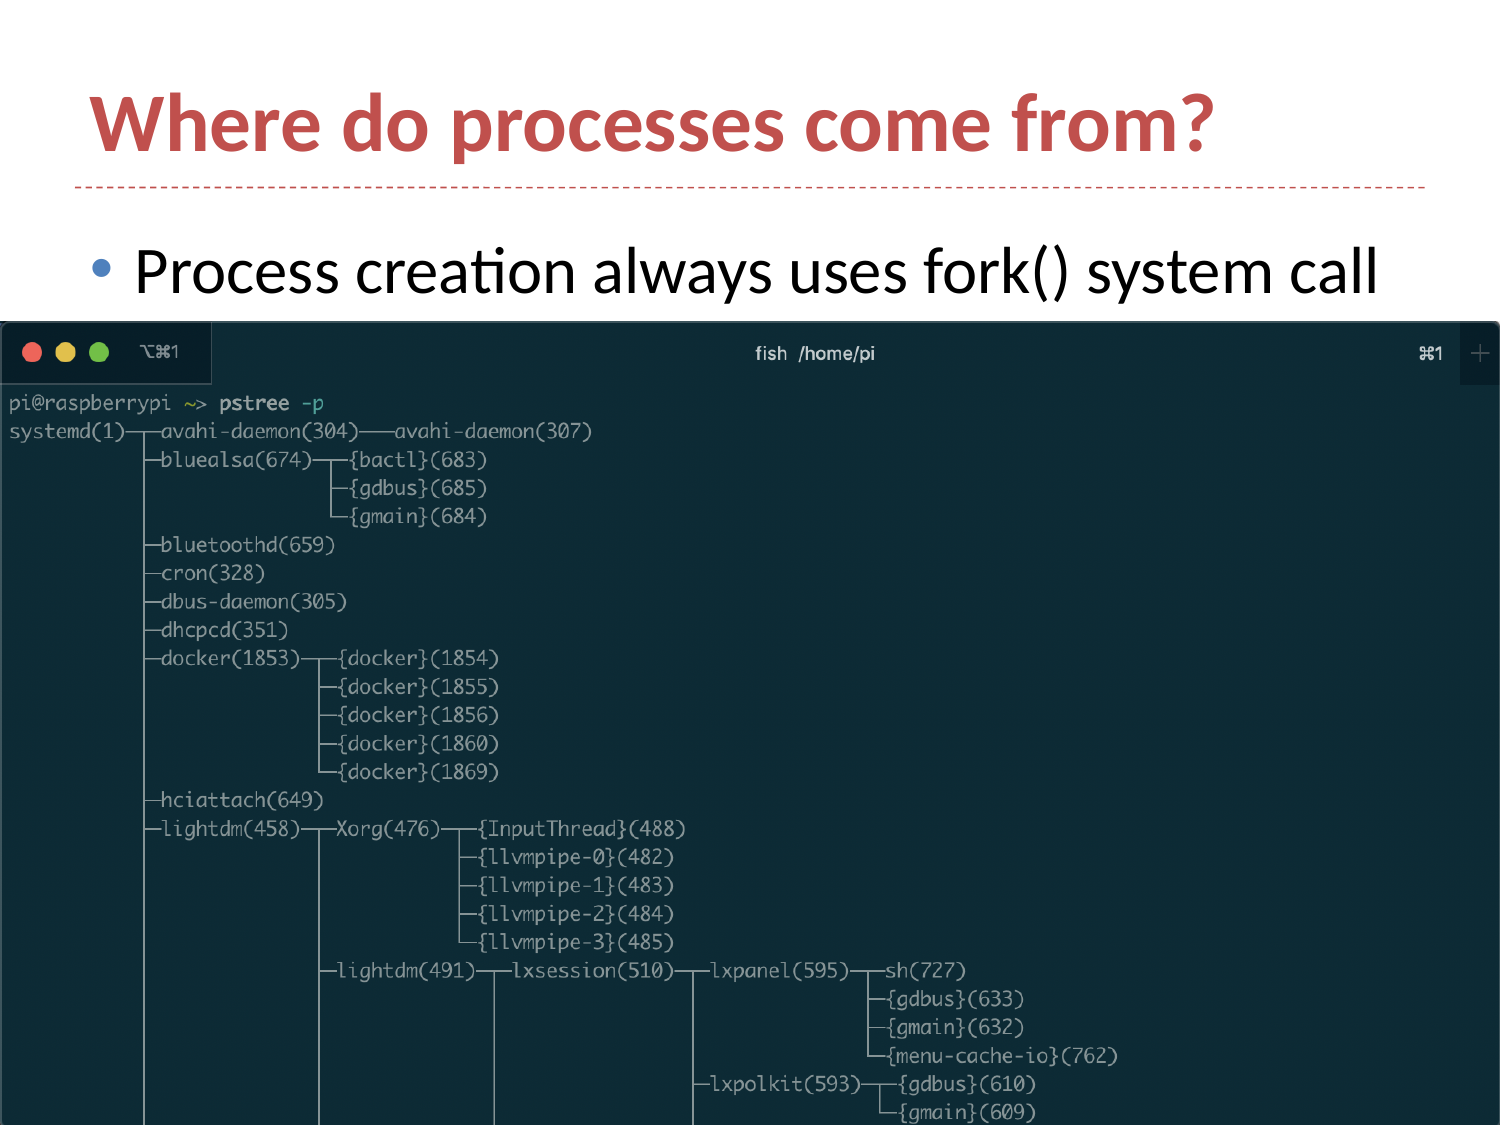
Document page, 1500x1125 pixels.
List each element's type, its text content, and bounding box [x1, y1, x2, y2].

picture [0, 320, 1500, 1125]
title Where do processes come from? [75, 12, 1425, 175]
list Process creation always uses fork() system call [75, 200, 1425, 318]
